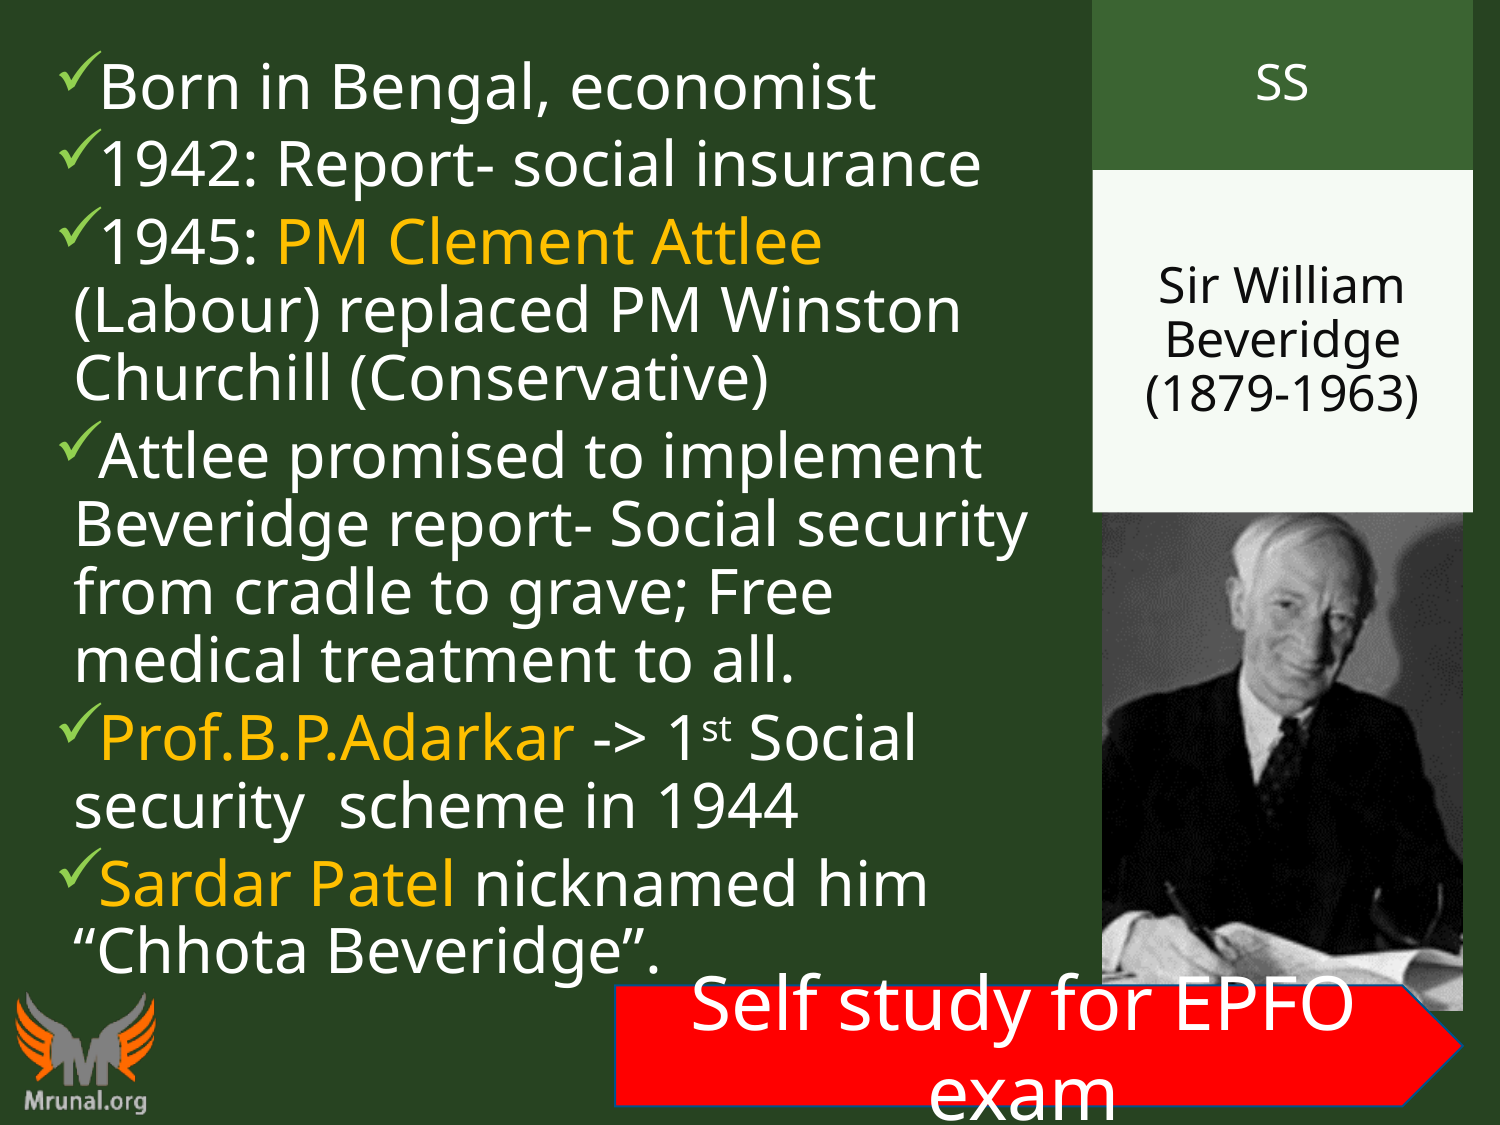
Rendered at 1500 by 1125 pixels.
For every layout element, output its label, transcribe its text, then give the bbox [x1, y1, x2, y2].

list SS [1092, 0, 1473, 170]
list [1102, 512, 1463, 1011]
list Born in Bengal, economist 1942: Report- social insurance 1945: PM Clement Attlee (Labour) replaced PM Winston Churchill (Conservative) Attlee promised to implement Beveridge report- Social security from cradle to grave; Free medical treatment to all. Prof.B.P.Adarkar -> 1st Social security scheme in 1944 Sardar Patel nicknamed him “Chhota Beveridge”. [39, 47, 1086, 1014]
text_box Self study for EPFO exam [614, 984, 1465, 1108]
picture [12, 987, 161, 1120]
title Sir William Beveridge (1879-1963) [1092, 170, 1473, 513]
